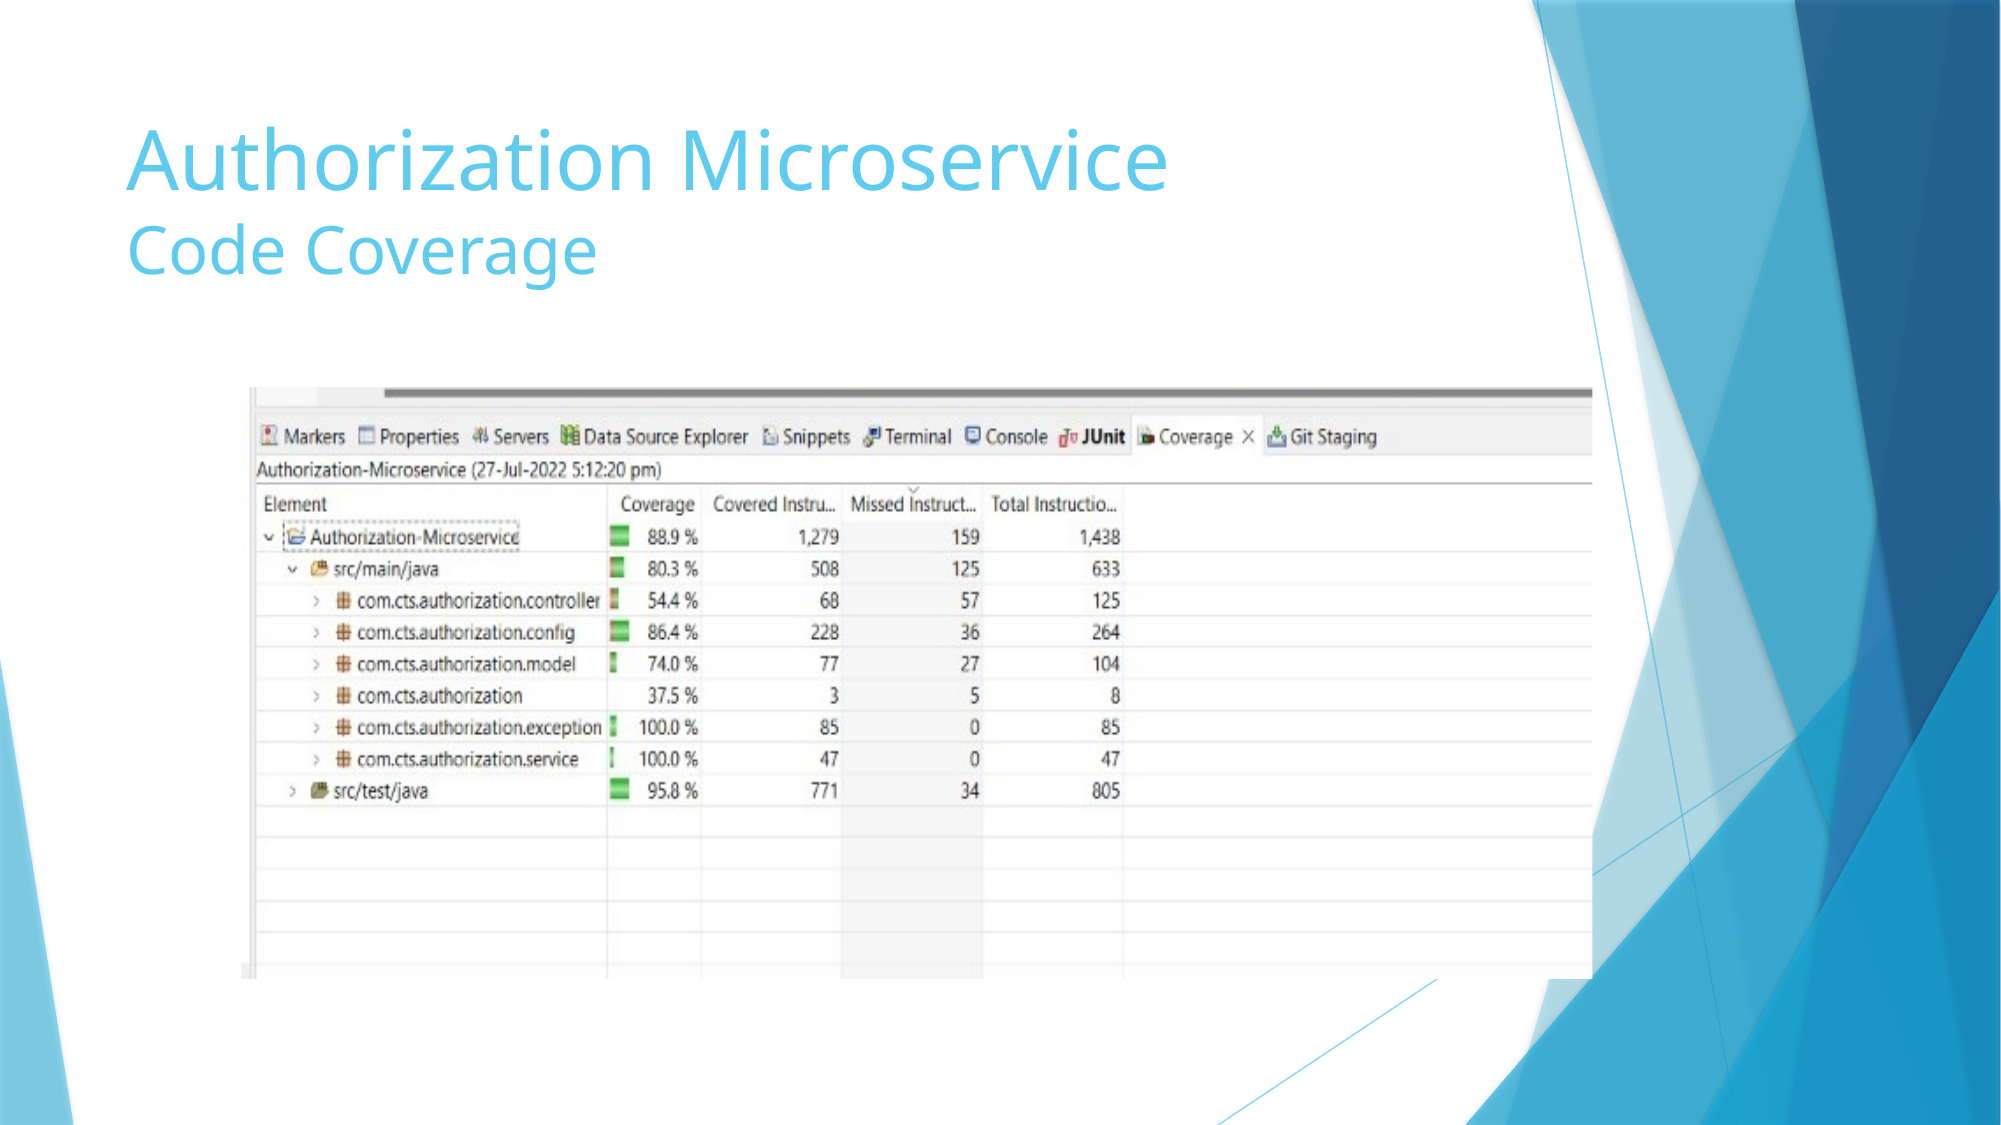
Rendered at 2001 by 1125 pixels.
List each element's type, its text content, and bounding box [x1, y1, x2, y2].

picture [240, 387, 1593, 980]
title Authorization Microservice Code Coverage [111, 99, 1522, 317]
